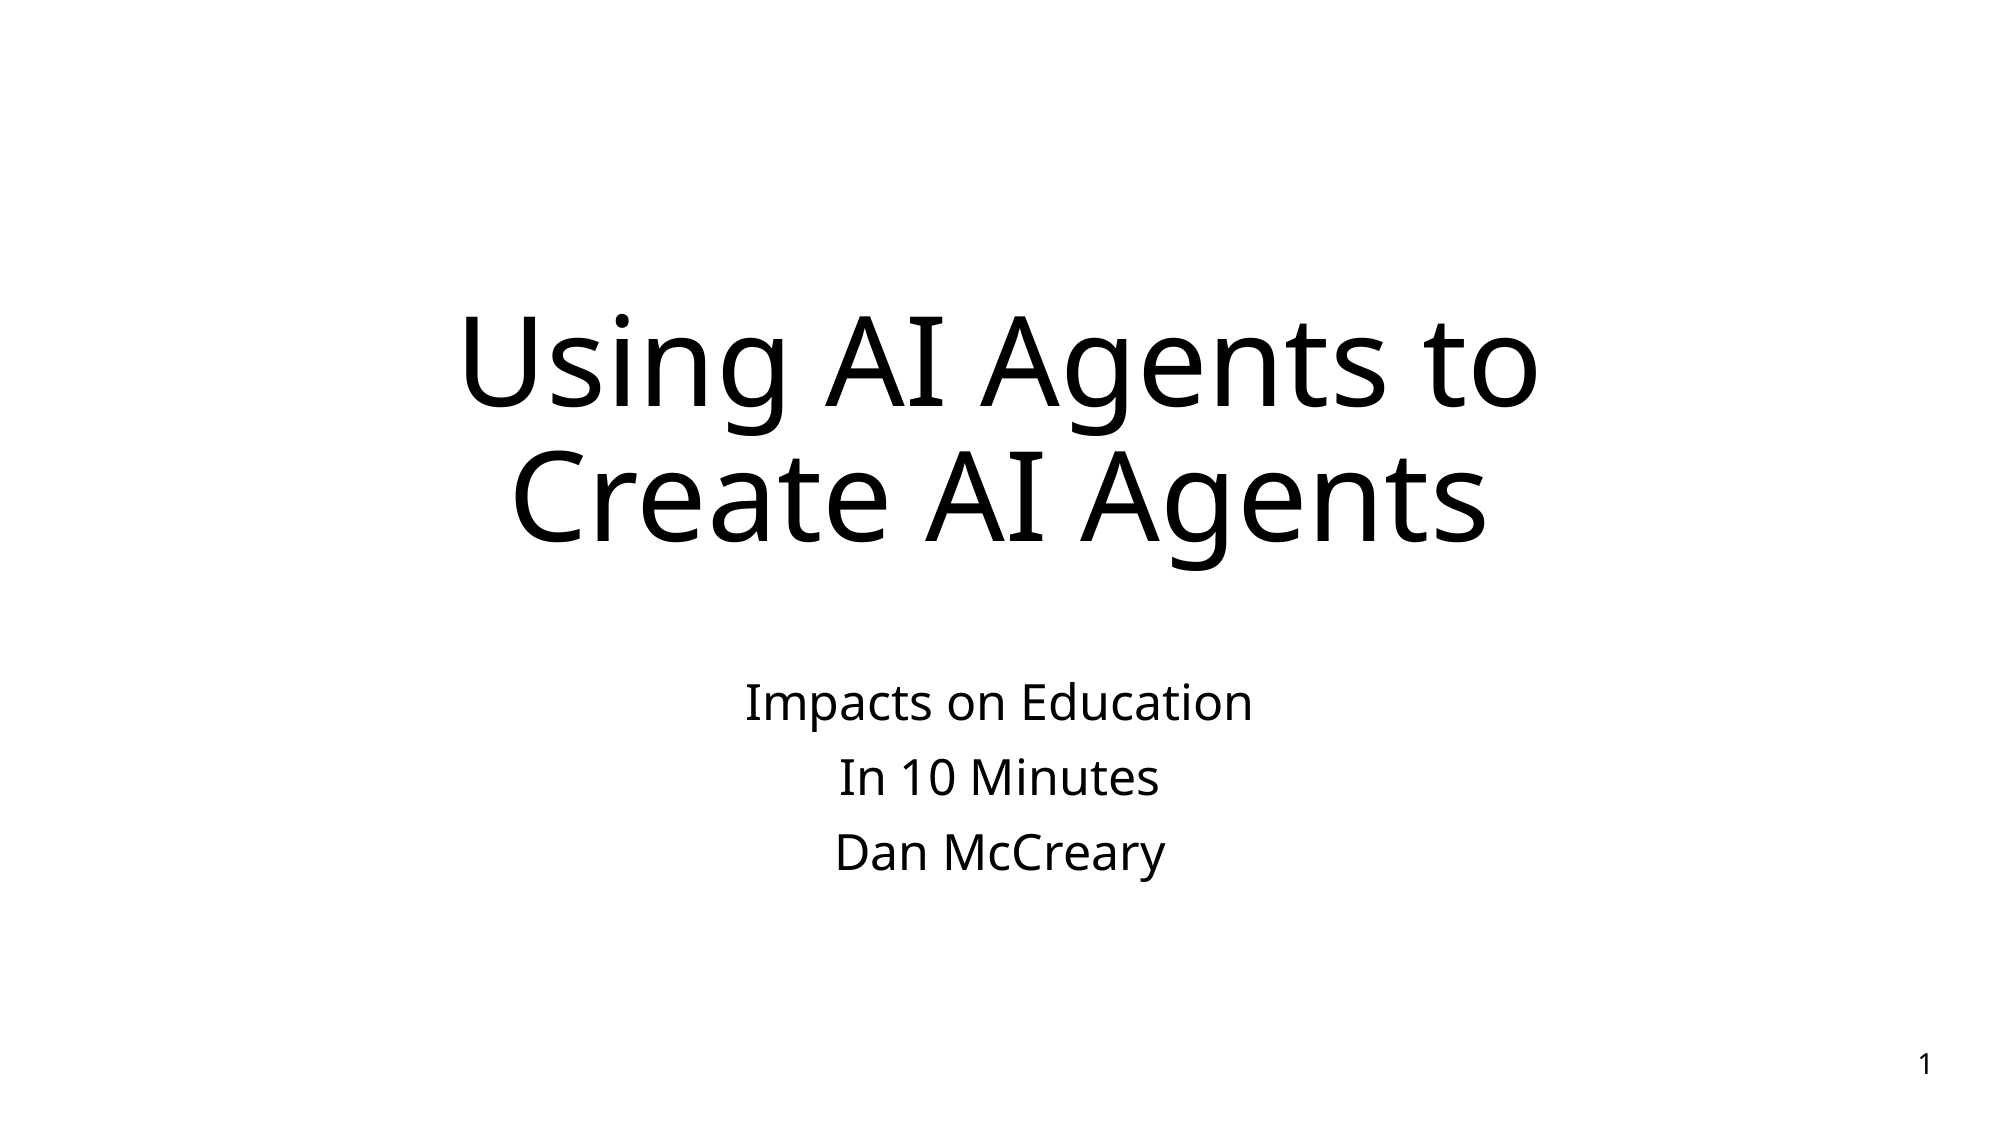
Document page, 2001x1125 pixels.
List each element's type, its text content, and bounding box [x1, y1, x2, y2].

subtitle Impacts on Education In 10 Minutes Dan McCreary [249, 669, 1750, 942]
title Using AI Agents to Create AI Agents [249, 184, 1750, 576]
slide_number 1 [1499, 1035, 1949, 1096]
